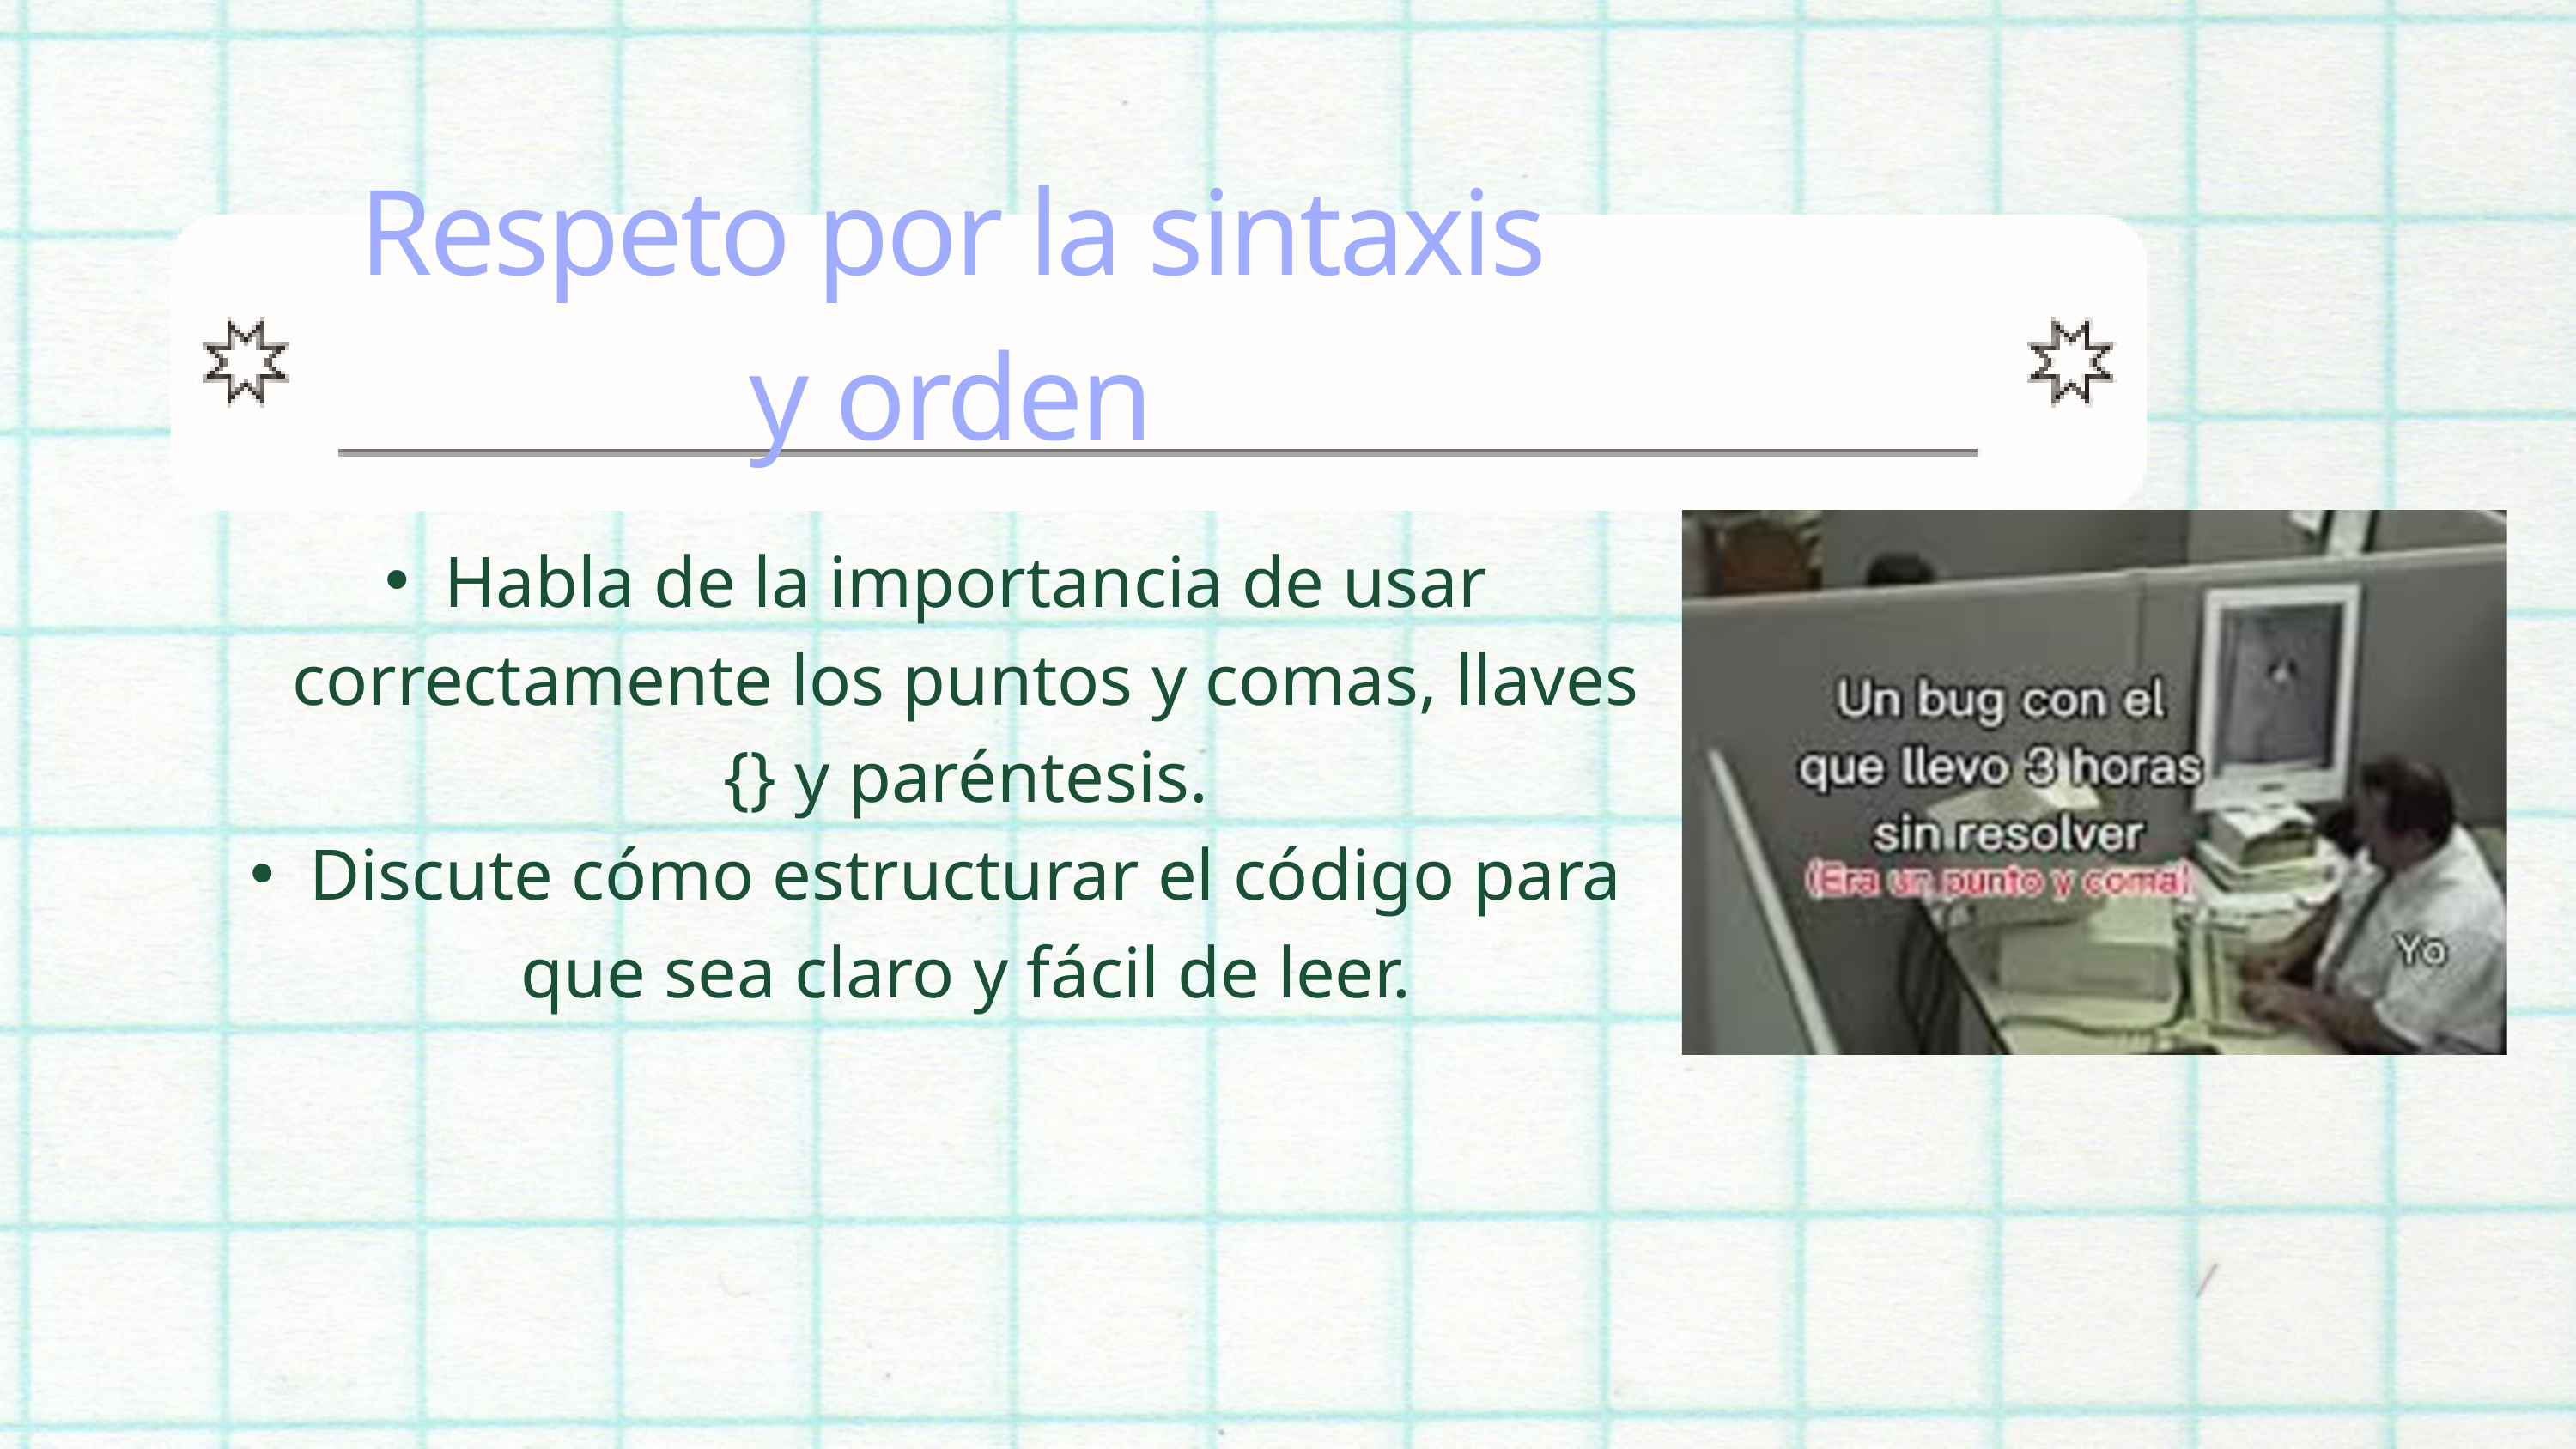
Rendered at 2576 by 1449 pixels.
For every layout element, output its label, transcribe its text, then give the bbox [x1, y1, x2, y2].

text_box [0, 0, 2576, 1449]
text_box Habla de la importancia de usar correctamente los puntos y comas, llaves {} y paréntesis. Discute cómo estructurar el código para que sea claro y fácil de leer. [170, 523, 1643, 1110]
text_box [1681, 510, 2507, 1055]
text_box Respeto por la sintaxis y orden [355, 132, 1547, 464]
text_box [170, 215, 2151, 511]
